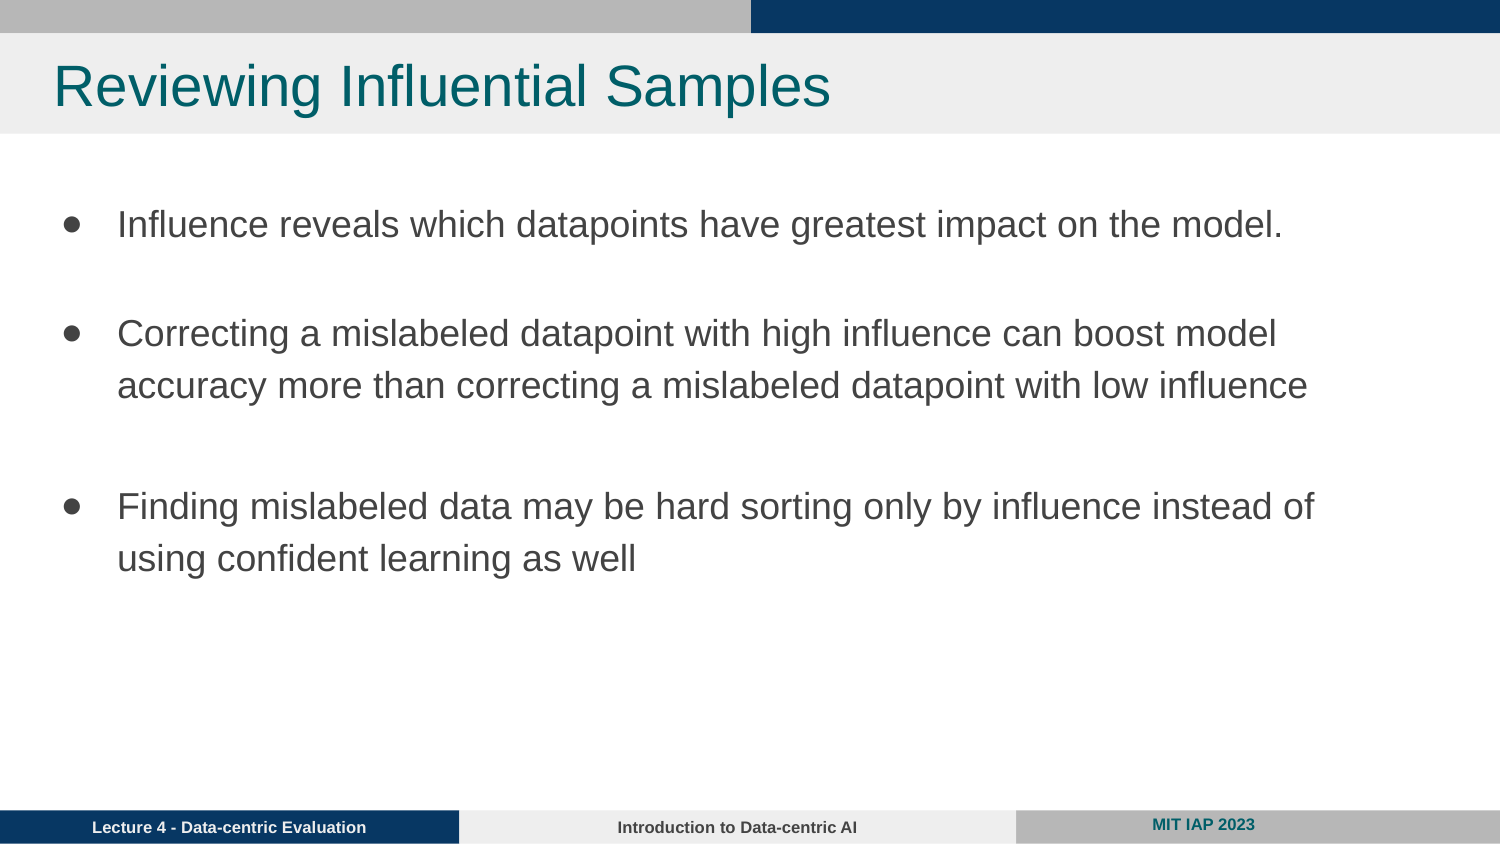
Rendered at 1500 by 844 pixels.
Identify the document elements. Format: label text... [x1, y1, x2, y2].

list Influence reveals which datapoints have greatest impact on the model. Correcting a mislabeled datapoint with high influence can boost model accuracy more than correcting a mislabeled datapoint with low influence Finding mislabeled data may be hard sorting only by influence instead of using confident learning as well [26, 178, 1425, 649]
title Reviewing Influential Samples [38, 33, 1437, 134]
